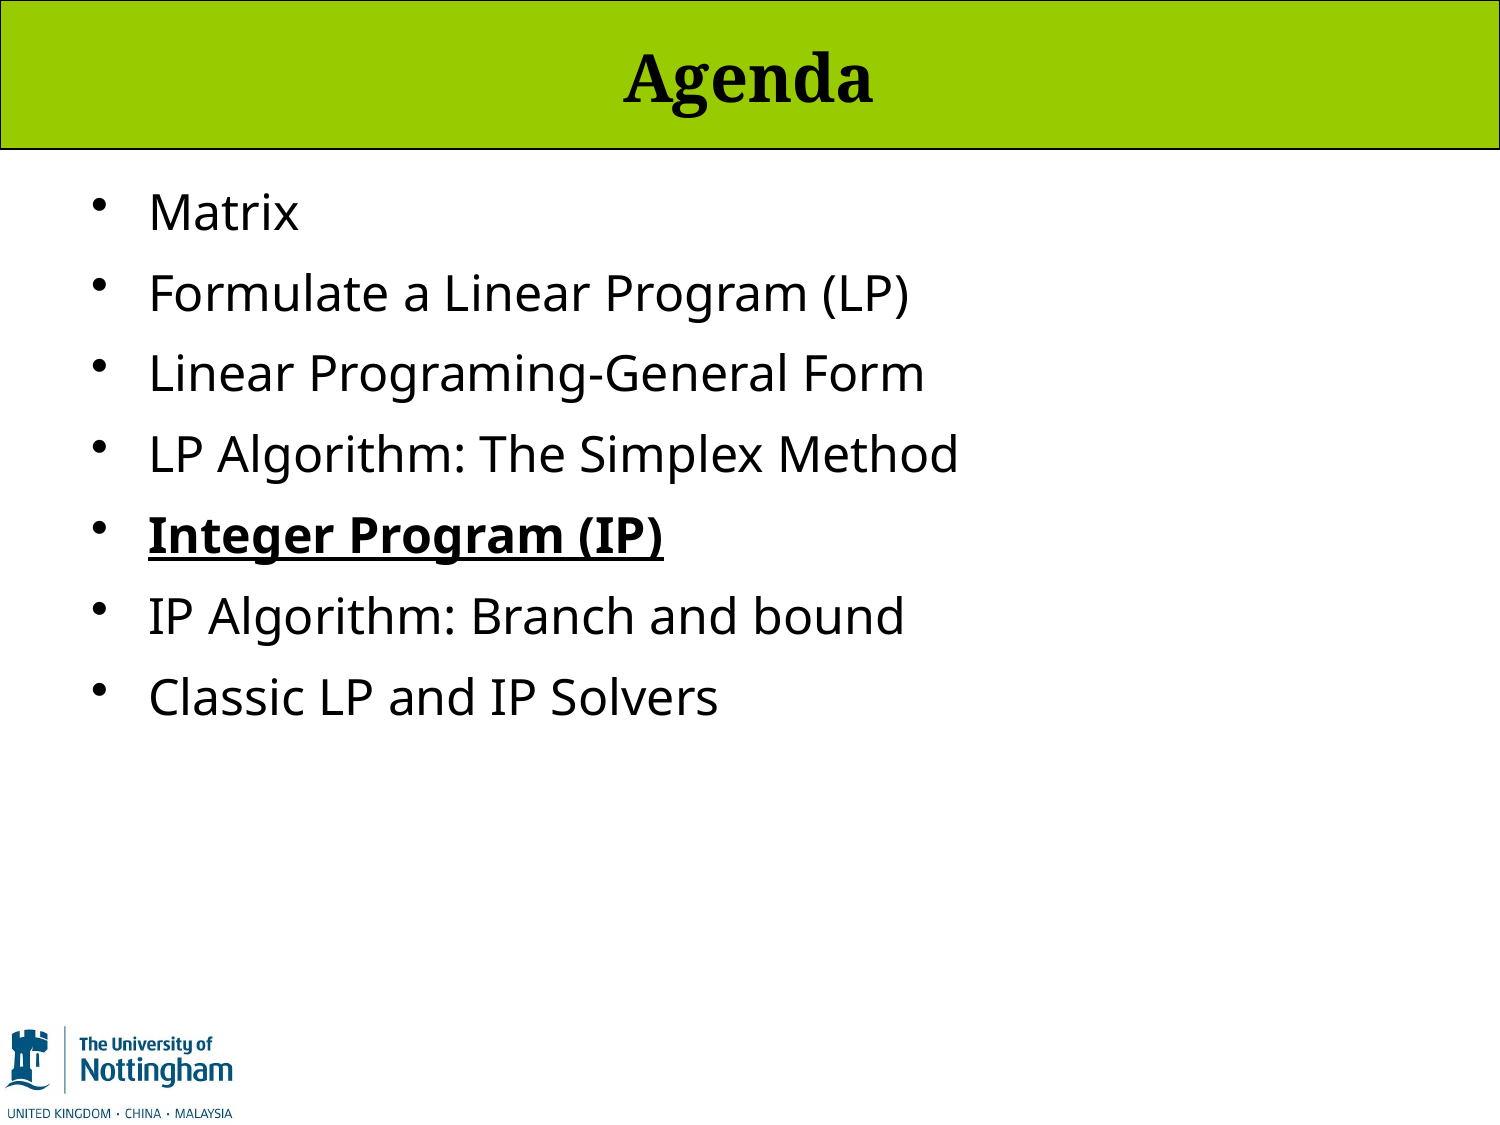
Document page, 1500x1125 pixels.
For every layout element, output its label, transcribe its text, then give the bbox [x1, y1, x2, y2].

list Matrix Formulate a Linear Program (LP) Linear Programing-General Form LP Algorithm: The Simplex Method Integer Program (IP) IP Algorithm: Branch and bound Classic LP and IP Solvers [76, 172, 1428, 1012]
picture [0, 1019, 237, 1125]
title Agenda [53, 2, 1447, 149]
